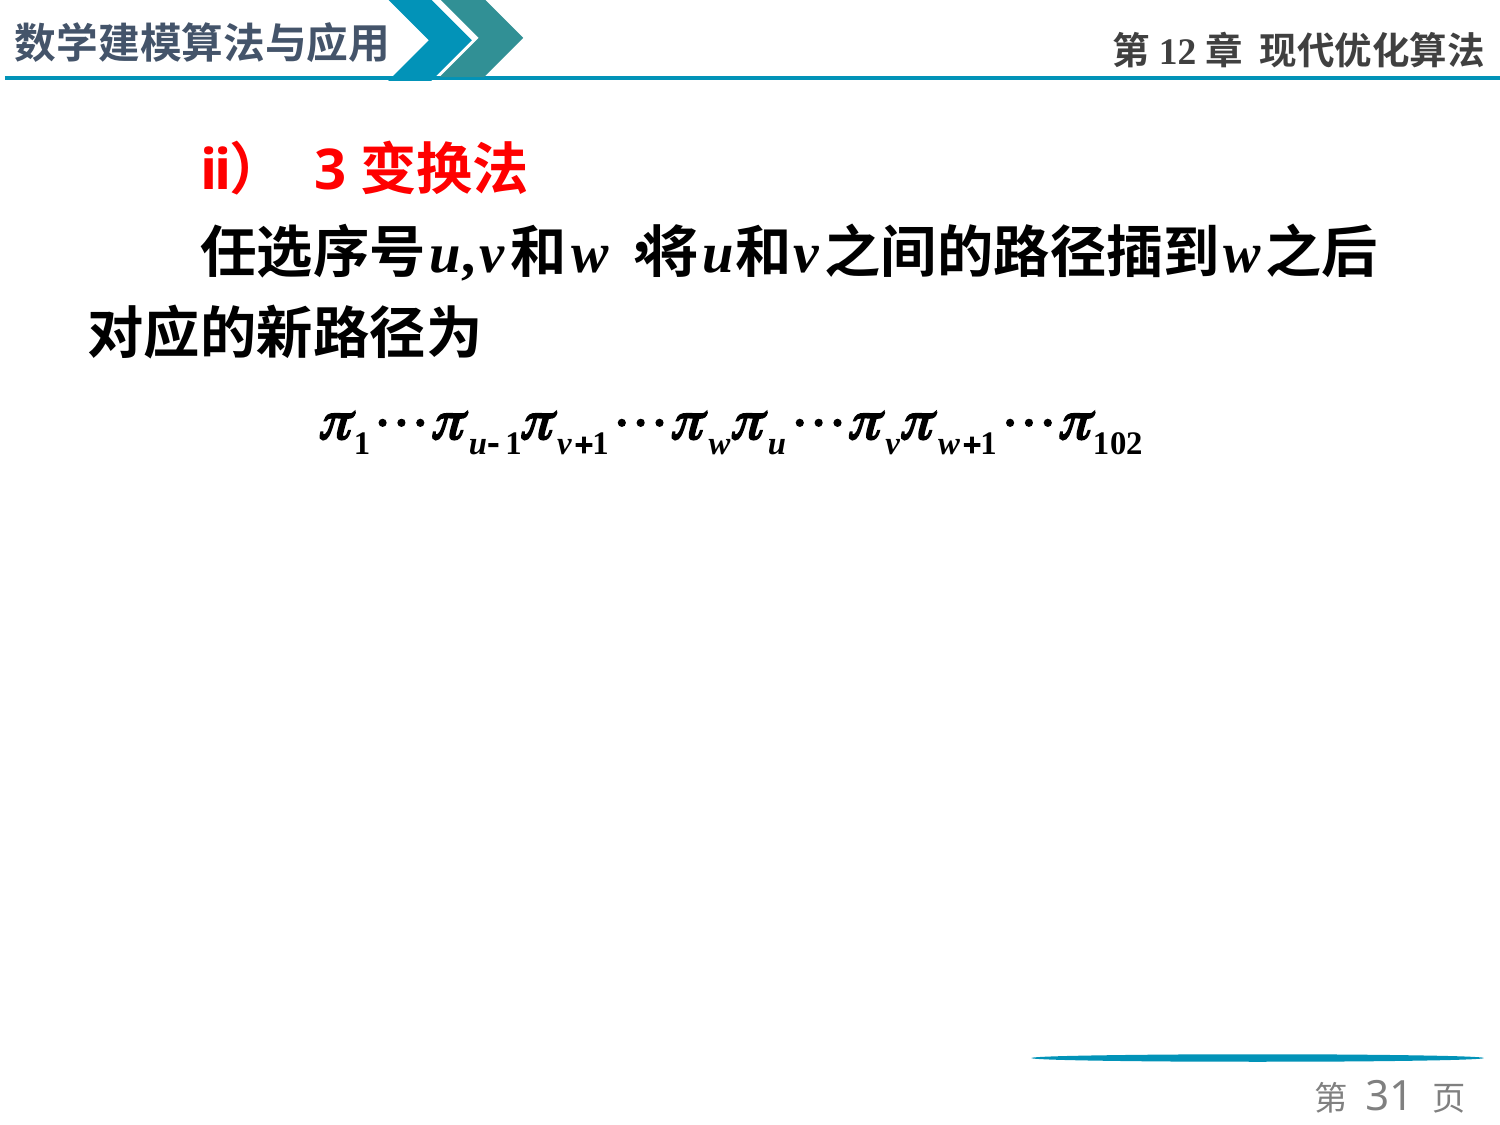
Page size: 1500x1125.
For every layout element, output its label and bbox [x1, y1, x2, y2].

text_box [87, 132, 1377, 596]
